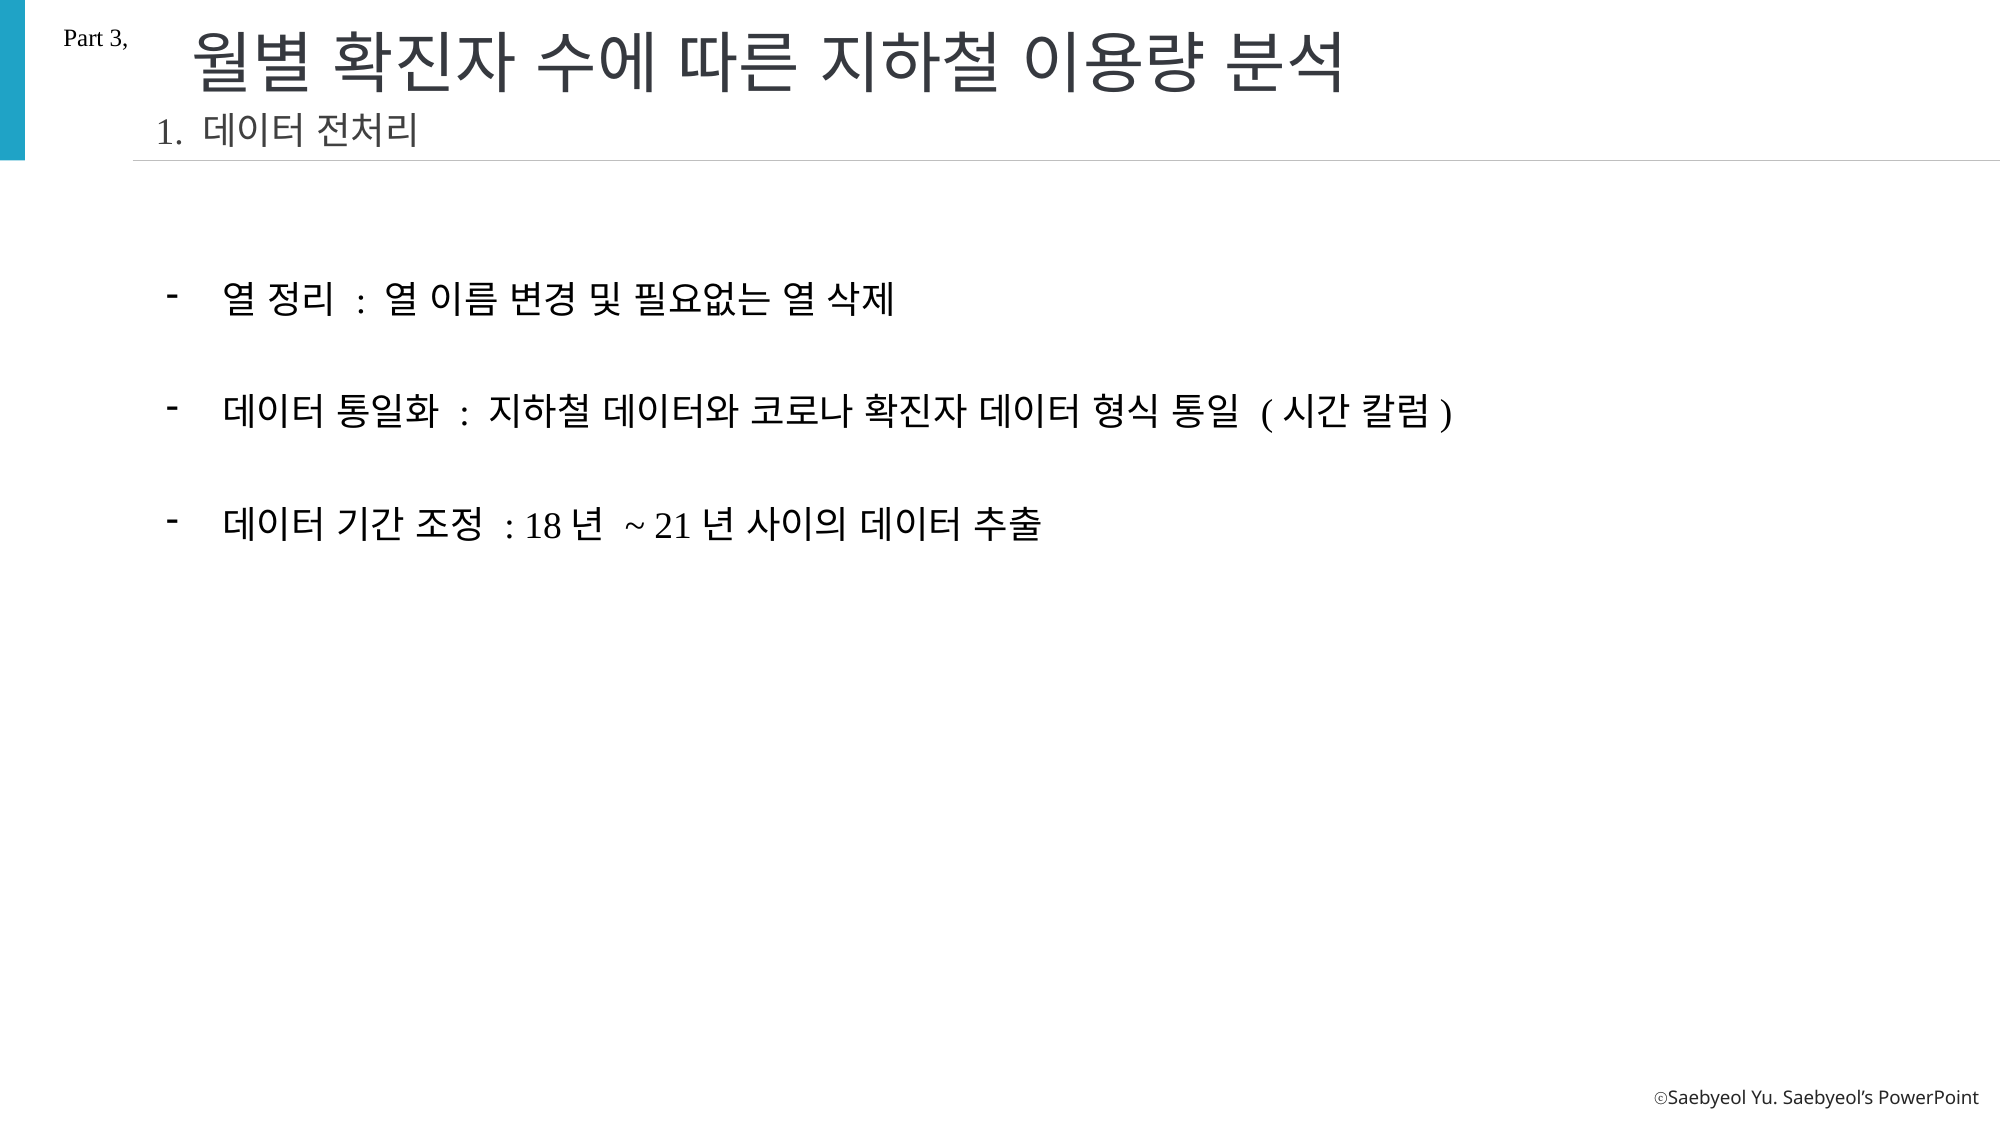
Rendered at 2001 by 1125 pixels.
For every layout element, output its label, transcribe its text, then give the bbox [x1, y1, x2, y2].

text_box 열 정리 : 열 이름 변경 및 필요없는 열 삭제 데이터 통일화 : 지하철 데이터와 코로나 확진자 데이터 형식 통일 (시간 칼럼) 데이터 기간 조정 : 18년 ~ 21년 사이의 데이터 추출 [132, 201, 1535, 554]
text_box 월별 확진자 수에 따른 지하철 이용량 분석 [176, 13, 1365, 109]
text_box Part 3, [48, 13, 150, 59]
text_box 1. 데이터 전처리 [140, 99, 442, 160]
text_box [0, 0, 26, 161]
